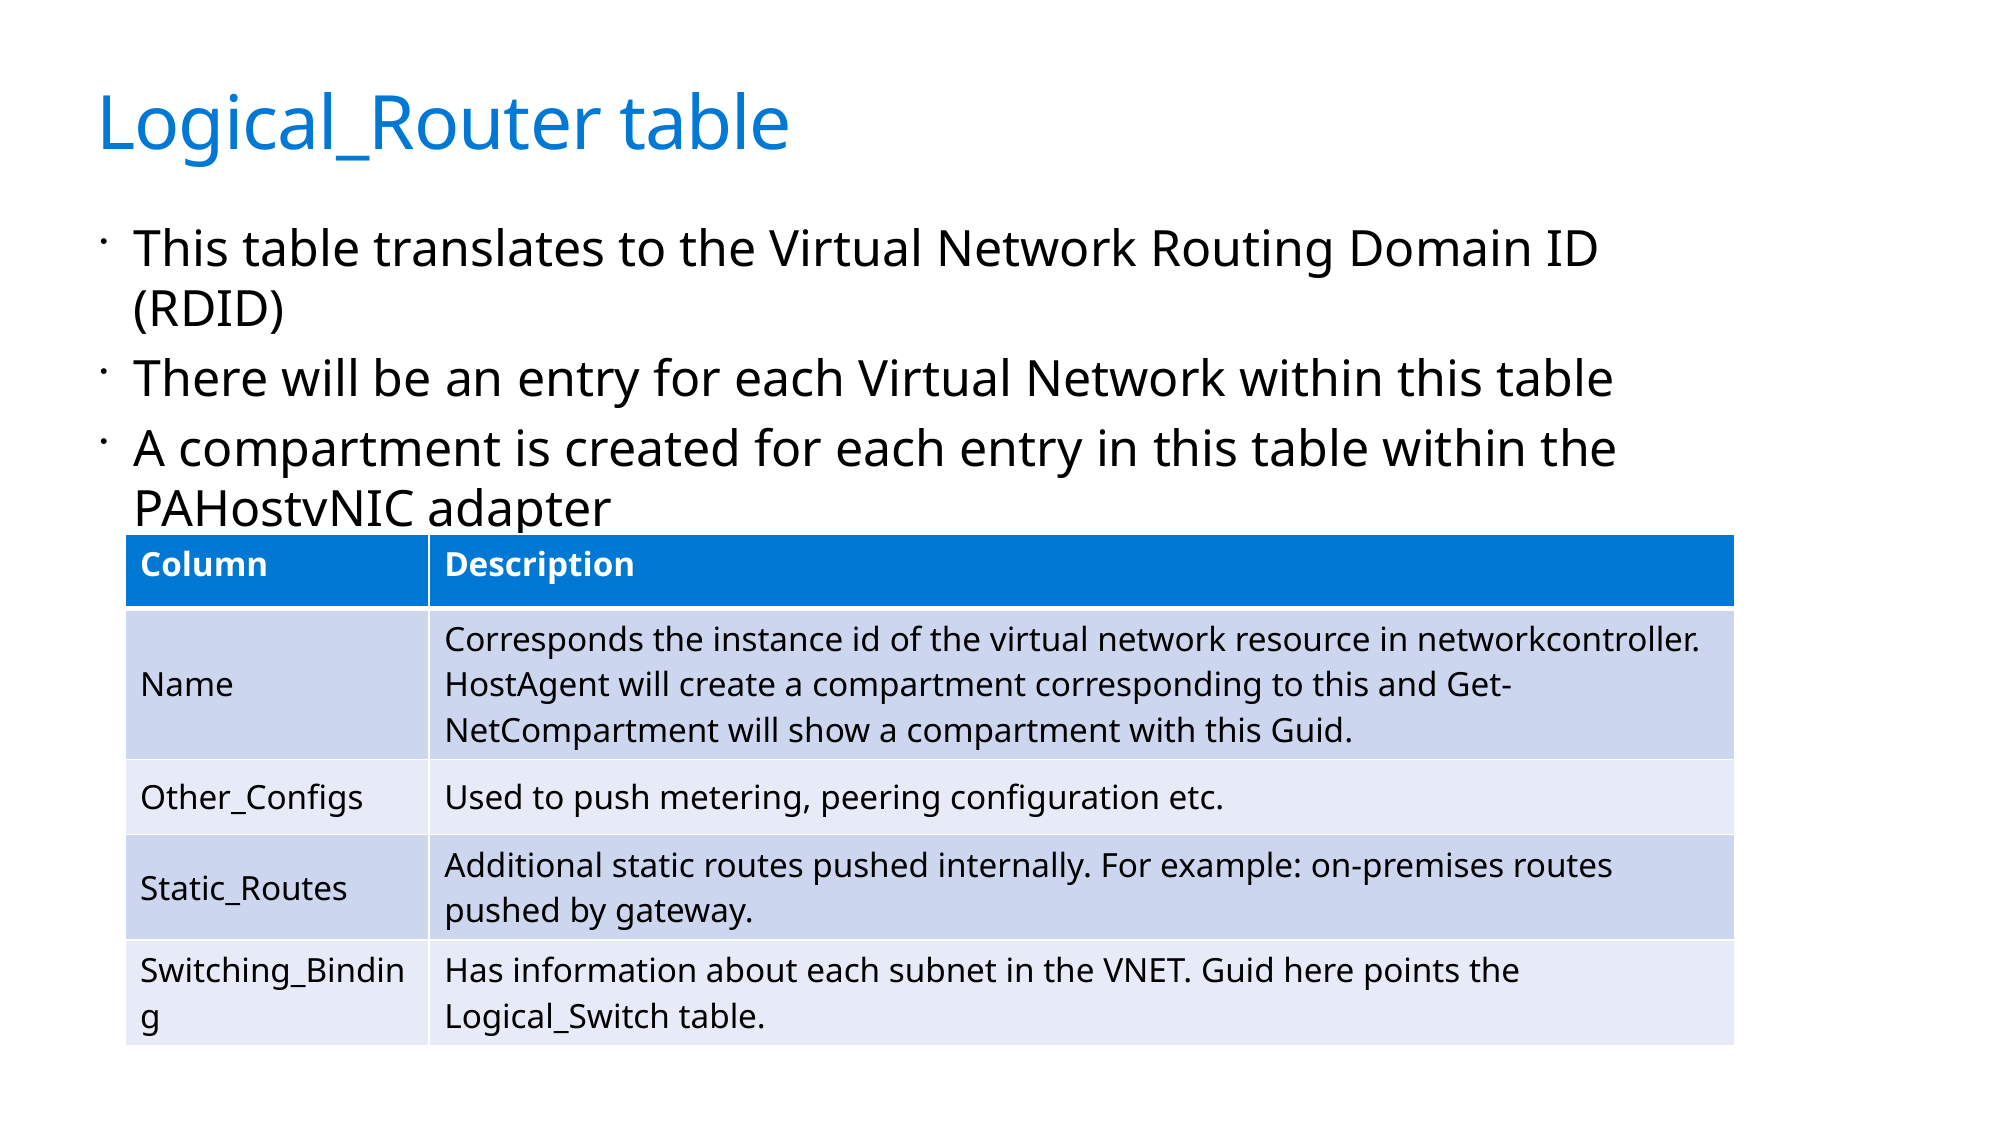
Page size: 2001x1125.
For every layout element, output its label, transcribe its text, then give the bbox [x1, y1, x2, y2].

table_header Column [126, 535, 428, 606]
table_cell Static_Routes [126, 835, 428, 939]
table_cell Corresponds the instance id of the virtual network resource in networkcontroller. HostAgent will create a compartment corresponding to this and Get-NetCompartment will show a compartment with this Guid. [430, 611, 1734, 759]
table_cell Switching_Binding [126, 941, 428, 1045]
table_cell Name [126, 611, 428, 759]
table_cell Used to push metering, peering configuration etc. [430, 760, 1734, 834]
title Logical_Router table [96, 75, 1904, 166]
table_cell Other_Configs [126, 760, 428, 834]
list This table translates to the Virtual Network Routing Domain ID (RDID) There will be an entry for each Virtual Network within this table A compartment is created for each entry in this table within the PAHostvNIC adapter [96, 216, 1706, 483]
table_cell Additional static routes pushed internally. For example: on-premises routes pushed by gateway. [430, 835, 1734, 939]
table_header Description [430, 535, 1734, 606]
table_cell Has information about each subnet in the VNET. Guid here points the Logical_Switch table. [430, 941, 1734, 1045]
